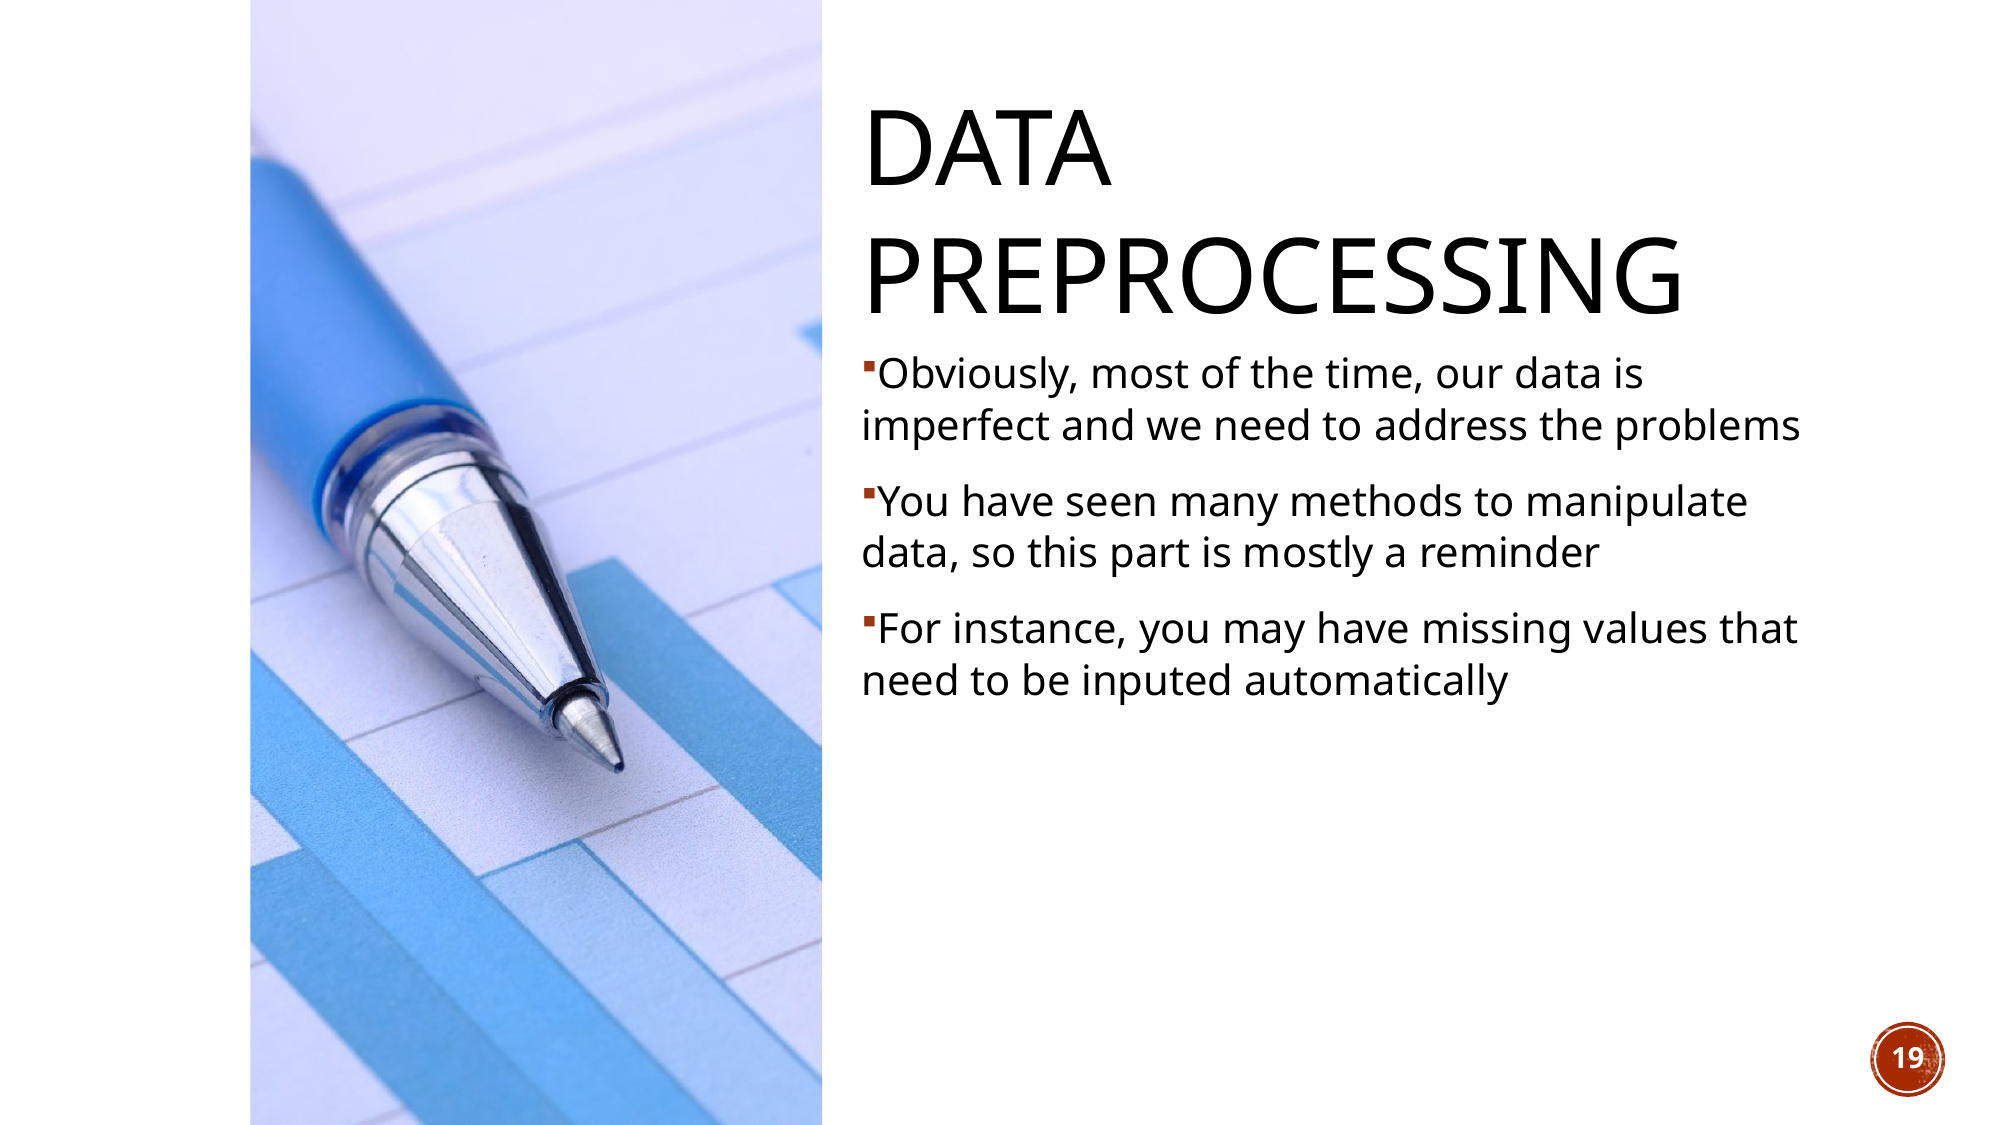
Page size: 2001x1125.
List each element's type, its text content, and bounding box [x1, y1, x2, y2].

slide_number 19 [1855, 1028, 1961, 1089]
picture [250, 0, 823, 1125]
title Data preprocessing [861, 79, 1690, 344]
list Obviously, most of the time, our data is imperfect and we need to address the problems You have seen many methods to manipulate data, so this part is mostly a reminder For instance, you may have missing values that need to be inputed automatically [861, 348, 1823, 1092]
